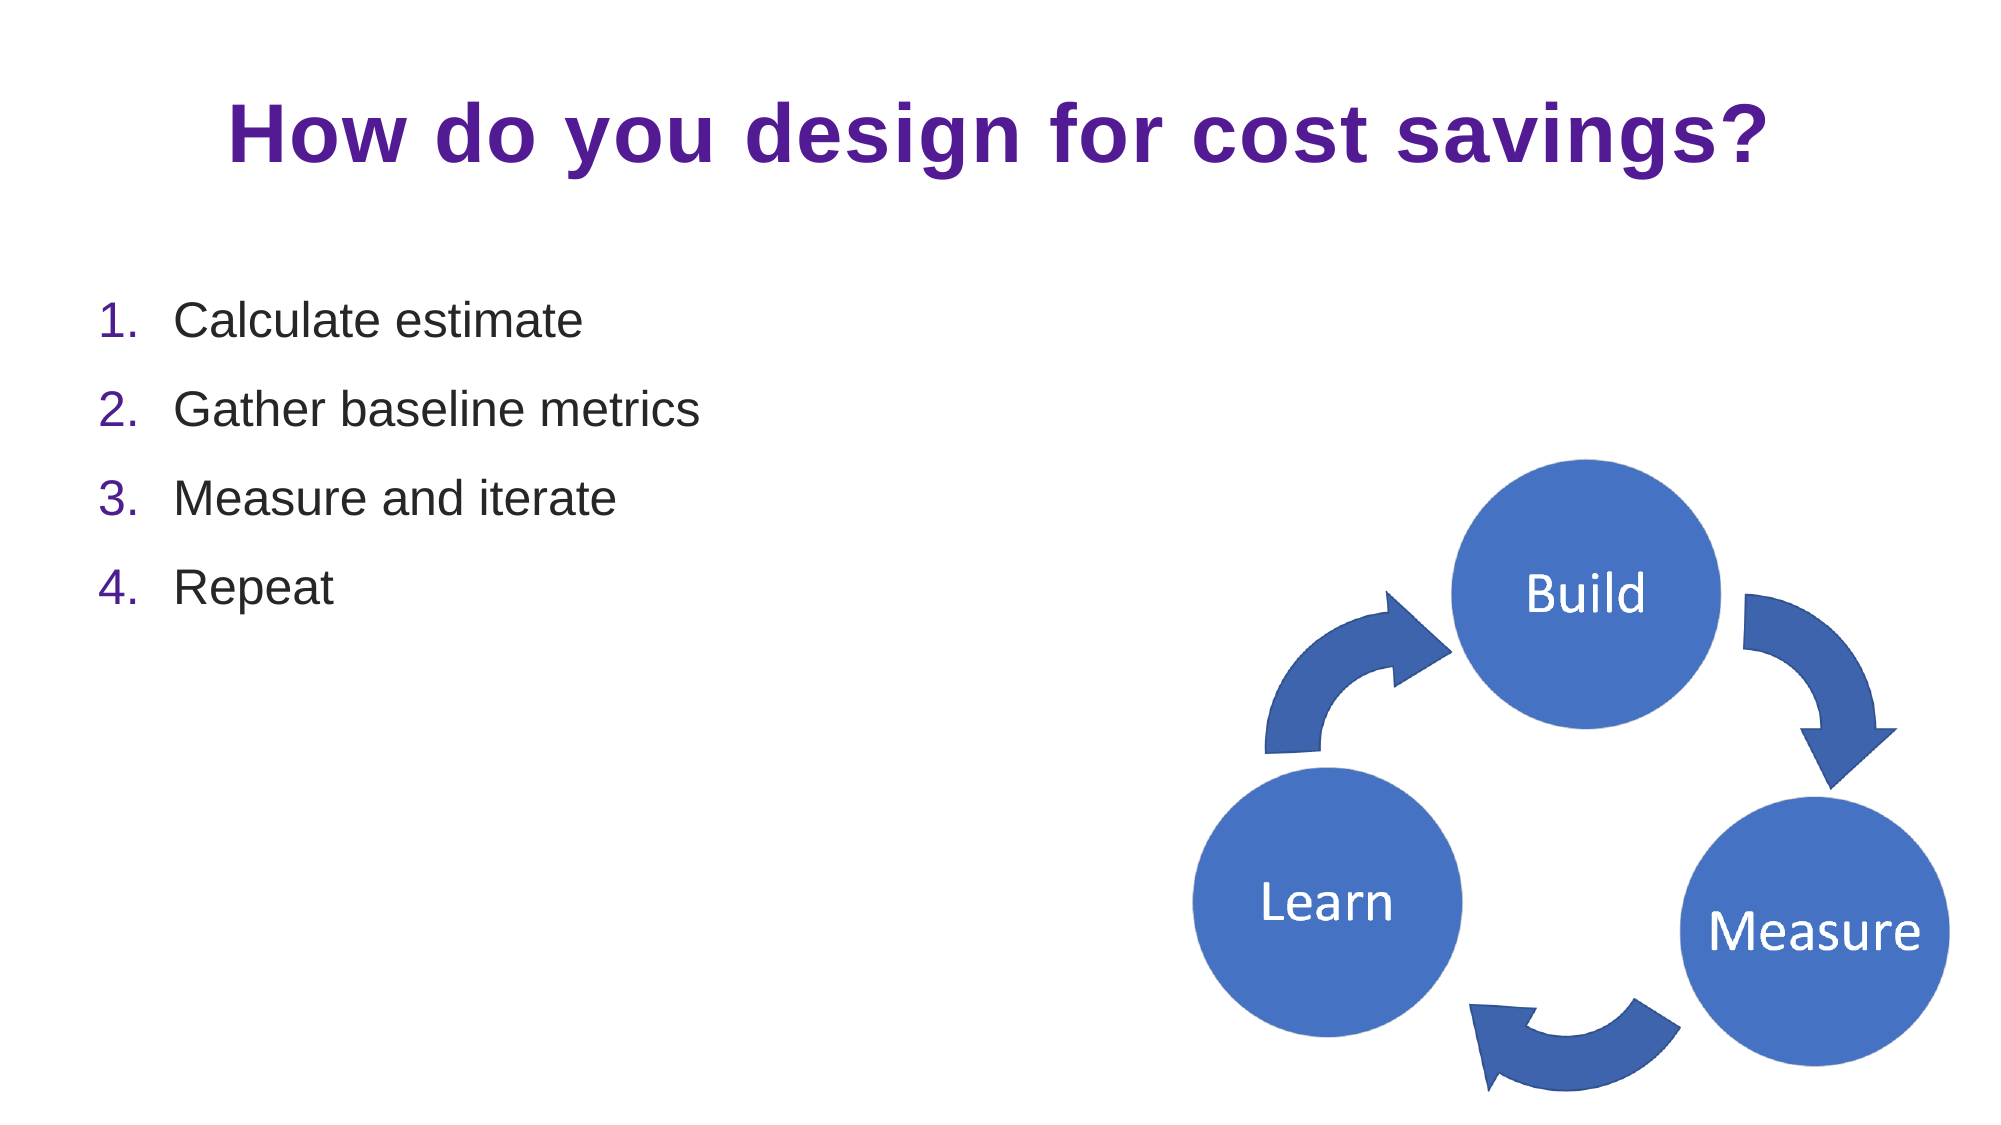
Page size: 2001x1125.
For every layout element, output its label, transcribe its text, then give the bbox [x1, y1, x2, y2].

text_box Calculate estimate Gather baseline metrics Measure and iterate Repeat [24, 266, 1308, 917]
picture [1191, 458, 1953, 1092]
title How do you design for cost savings? [99, 59, 1900, 211]
